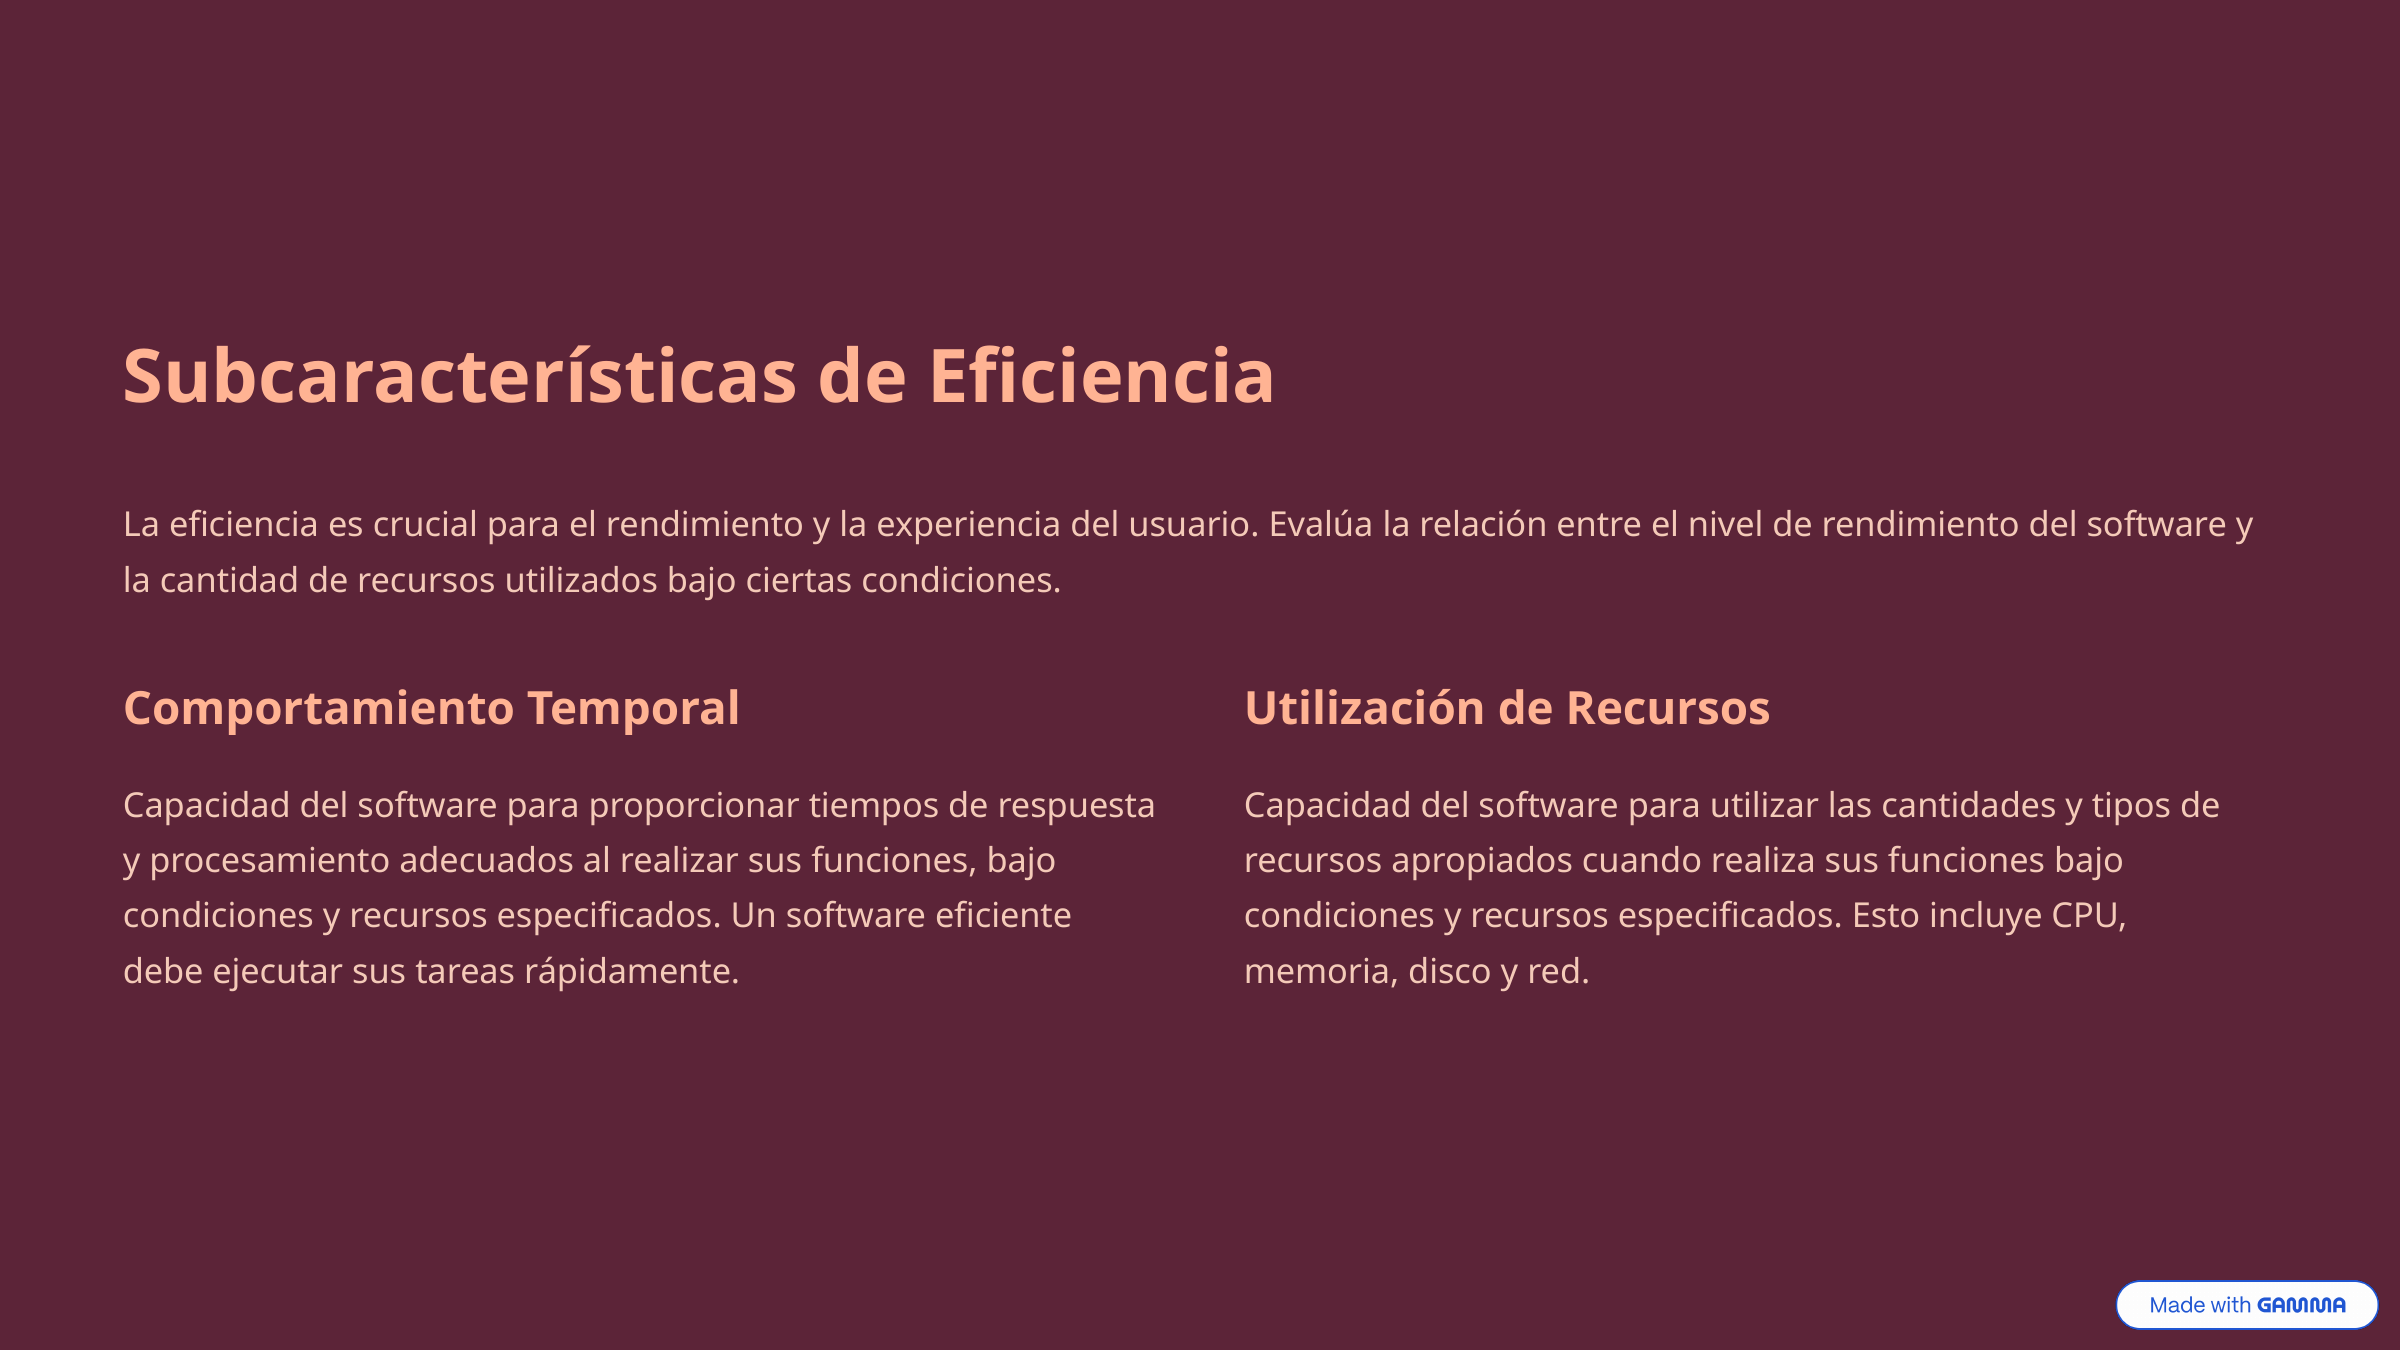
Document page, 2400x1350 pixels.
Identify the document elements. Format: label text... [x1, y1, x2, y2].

text_box Utilización de Recursos [1244, 675, 1770, 734]
text_box Subcaracterísticas de Eficiencia [122, 324, 1278, 419]
text_box Comportamiento Temporal [122, 675, 743, 734]
text_box La eficiencia es crucial para el rendimiento y la experiencia del usuario. Evalúa la relación entre el nivel de rendimiento del software y la cantidad de recursos utilizados bajo ciertas condiciones. [122, 488, 2277, 601]
text_box Capacidad del software para proporcionar tiempos de respuesta y procesamiento adecuados al realizar sus funciones, bajo condiciones y recursos especificados. Un software eficiente debe ejecutar sus tareas rápidamente. [122, 769, 1158, 994]
text_box Capacidad del software para utilizar las cantidades y tipos de recursos apropiados cuando realiza sus funciones bajo condiciones y recursos especificados. Esto incluye CPU, memoria, disco y red. [1244, 769, 2279, 994]
picture [2106, 1271, 2389, 1339]
